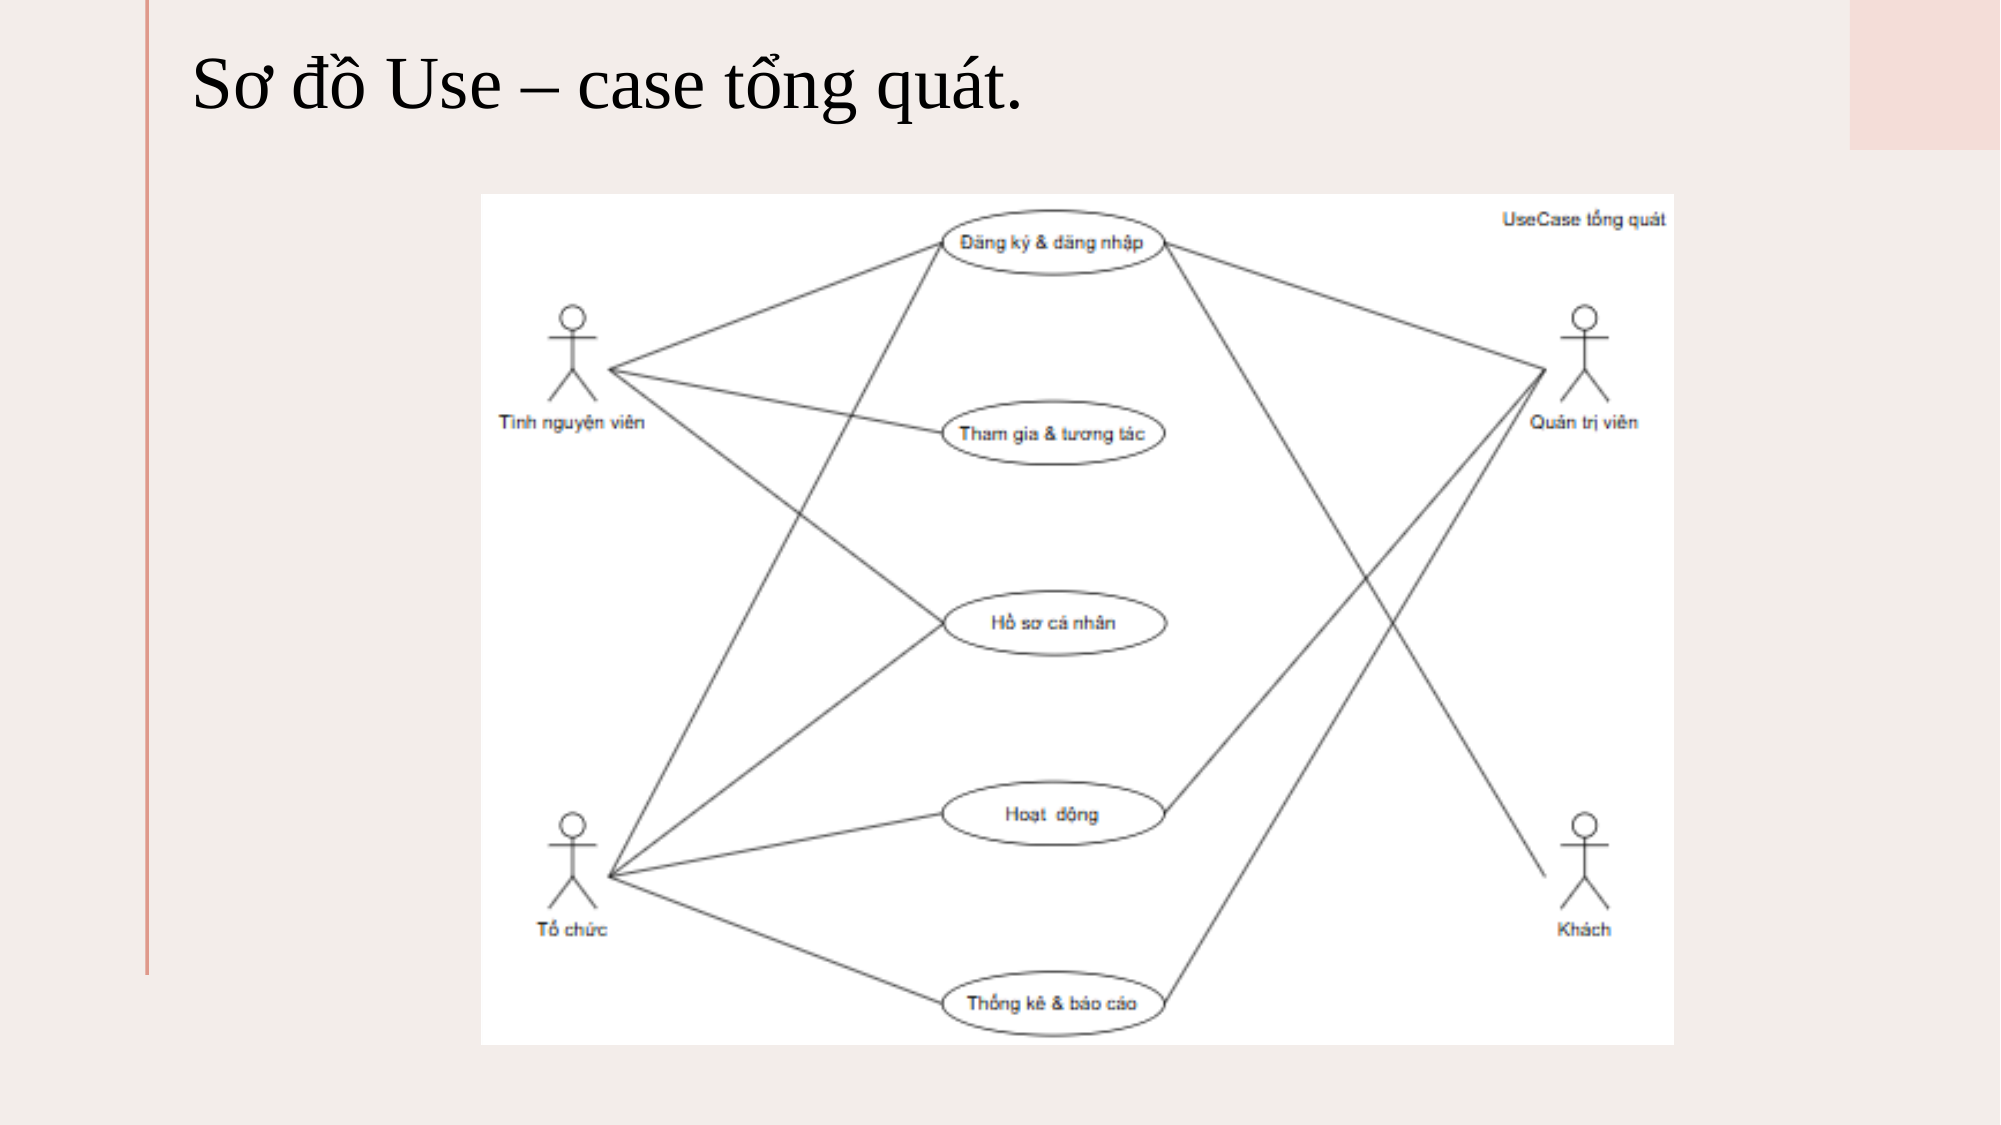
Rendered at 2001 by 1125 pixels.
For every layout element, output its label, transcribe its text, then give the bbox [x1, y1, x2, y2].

title Sơ đồ Use – case tổng quát. [191, 18, 1078, 150]
picture [481, 194, 1674, 1045]
